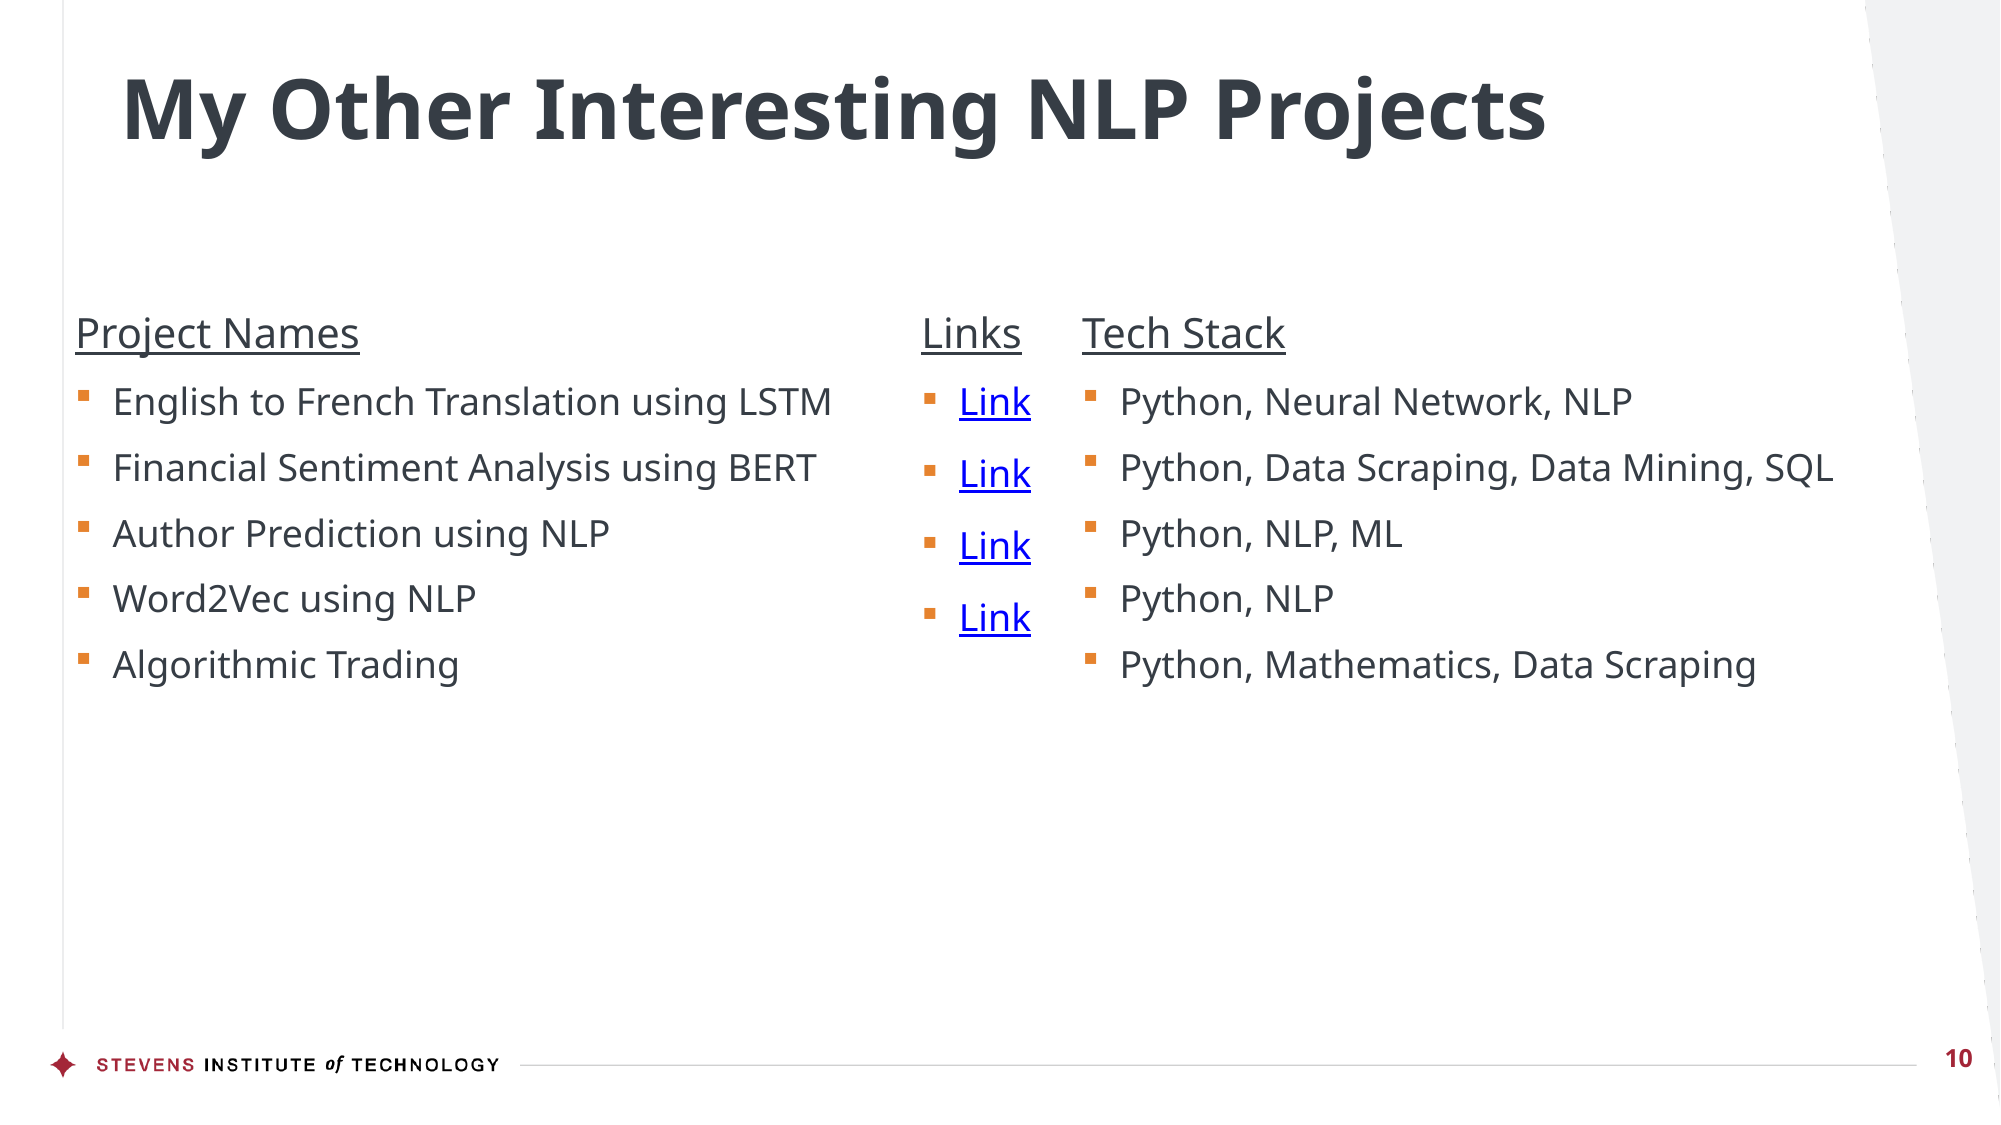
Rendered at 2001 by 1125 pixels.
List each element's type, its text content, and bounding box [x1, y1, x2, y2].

title My Other Interesting NLP Projects [105, 59, 1863, 217]
list Links Link Link Link Link [906, 299, 1067, 1014]
list Project Names English to French Translation using LSTM Financial Sentiment Analysis using BERT Author Prediction using NLP Word2Vec using NLP Algorithmic Trading [60, 299, 891, 1014]
slide_number 10 [1538, 1029, 1988, 1090]
list Tech Stack Python, Neural Network, NLP Python, Data Scraping, Data Mining, SQL Python, NLP, ML Python, NLP Python, Mathematics, Data Scraping [1067, 299, 1863, 1014]
